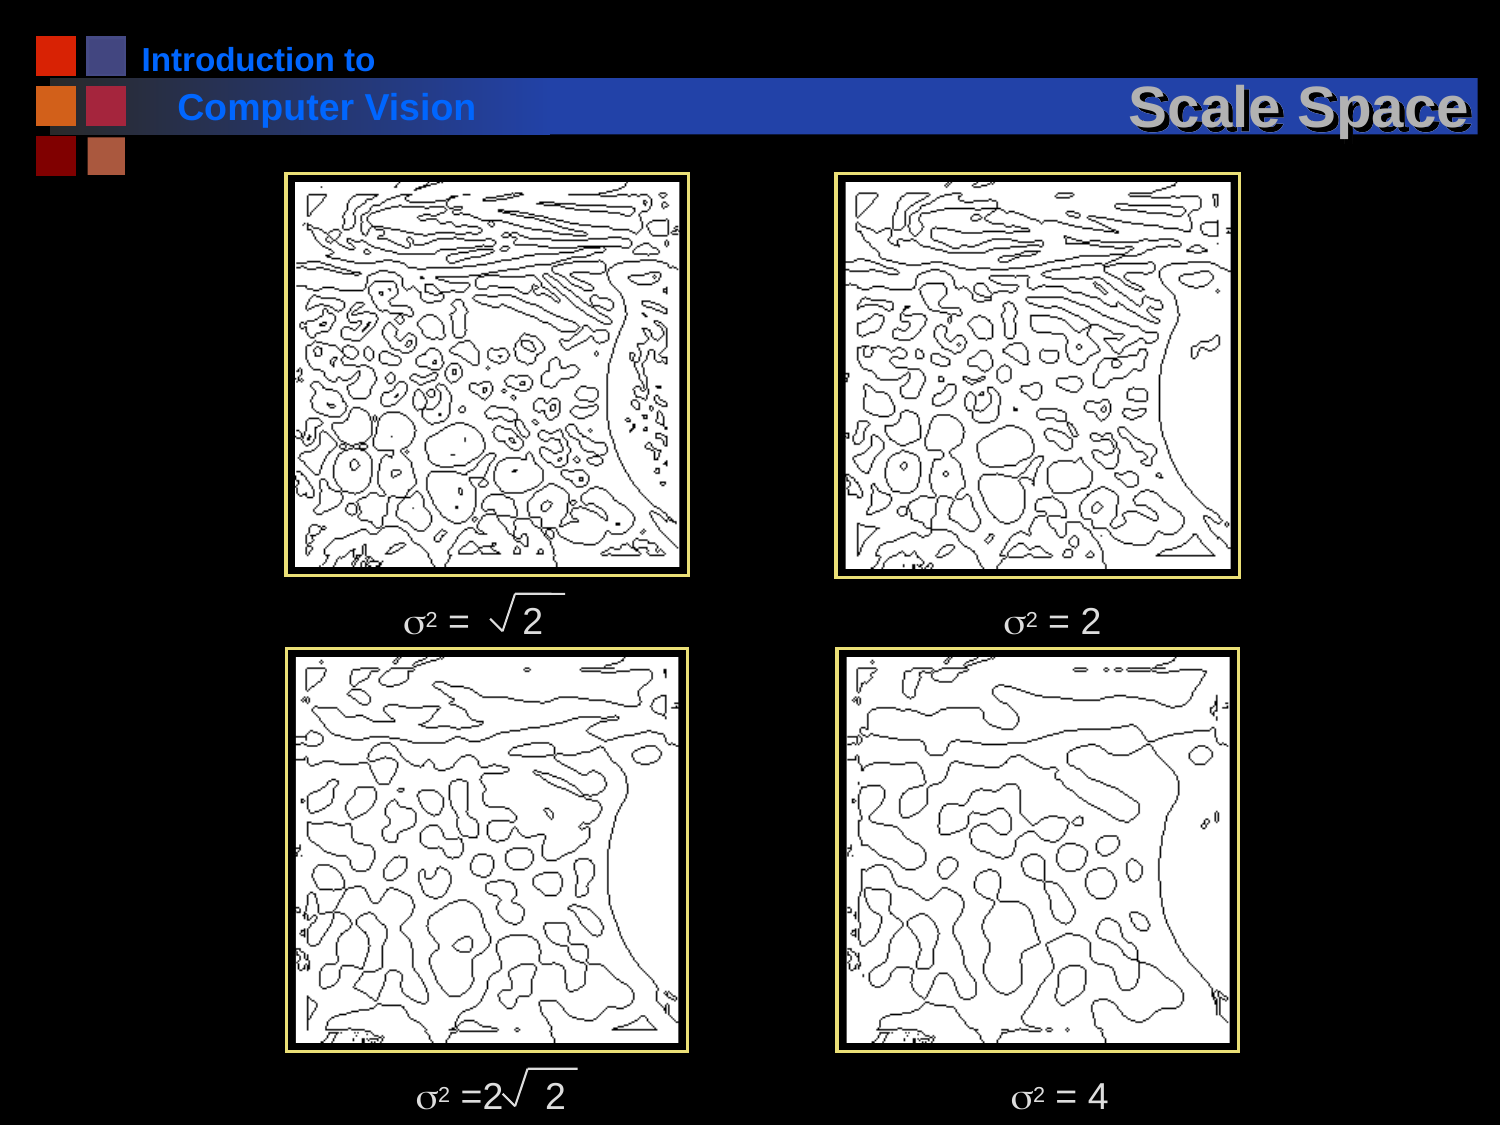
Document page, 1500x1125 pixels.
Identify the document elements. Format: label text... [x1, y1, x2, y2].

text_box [287, 174, 1239, 1125]
title Scale Space [1110, 46, 1488, 148]
